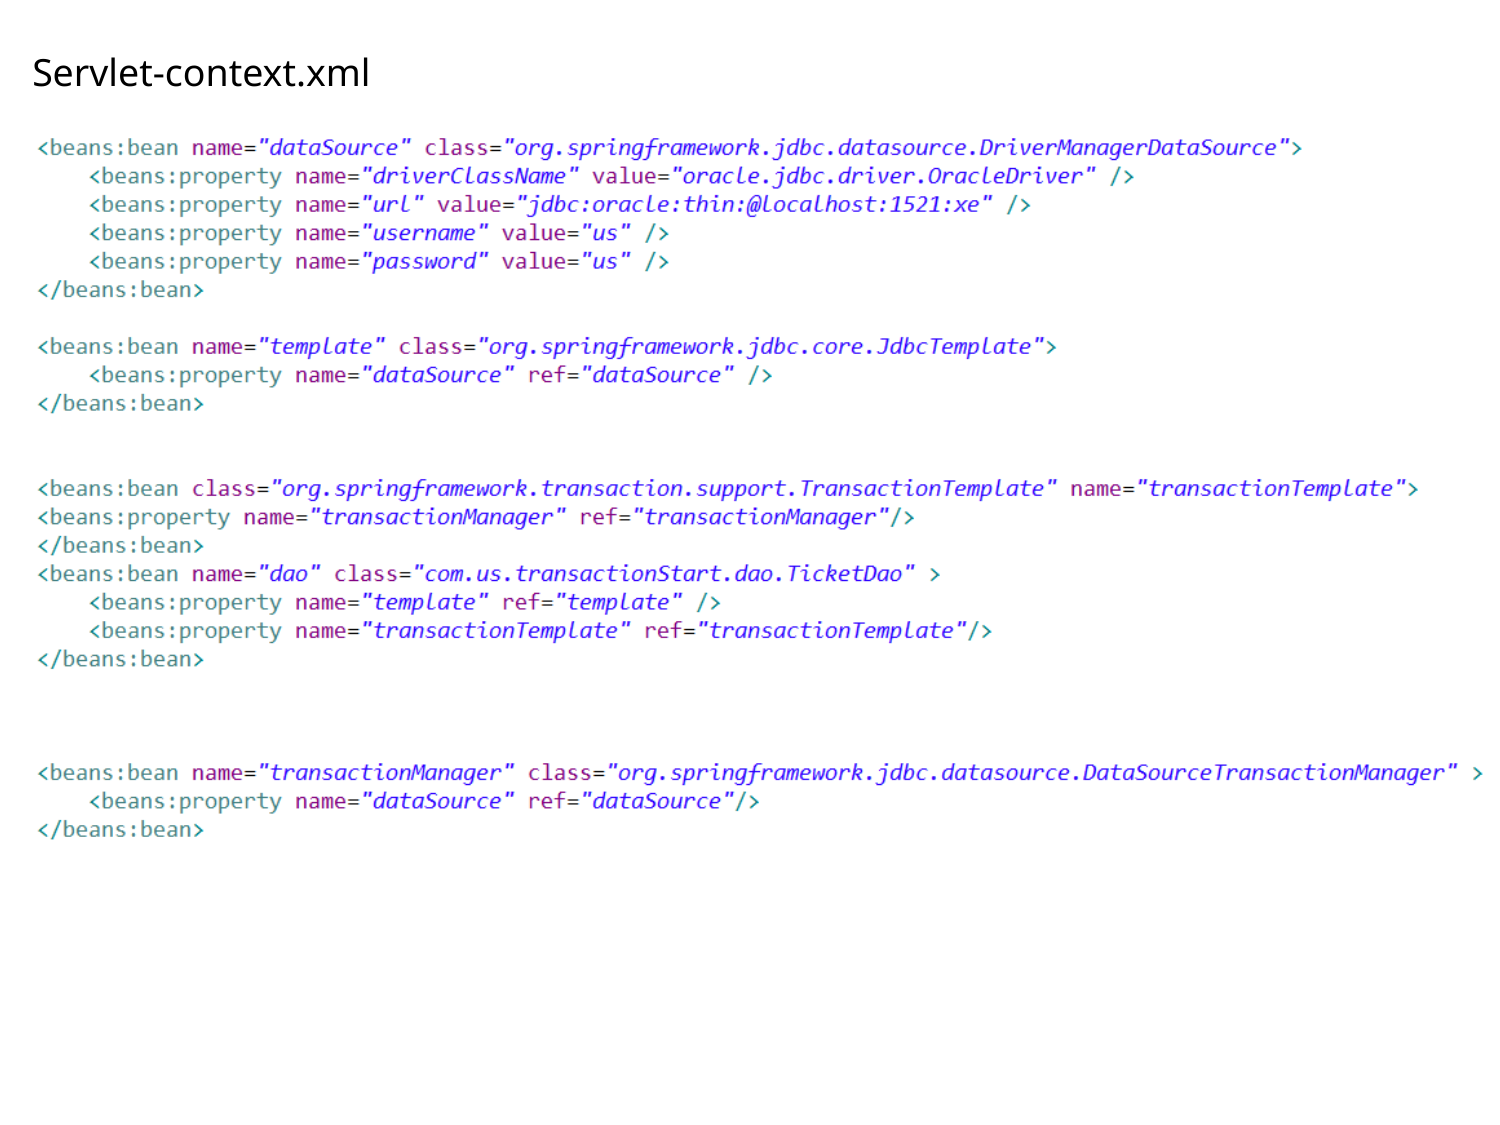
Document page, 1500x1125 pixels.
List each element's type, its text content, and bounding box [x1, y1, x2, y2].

picture [29, 127, 1498, 847]
text_box Servlet-context.xml [17, 41, 1105, 101]
